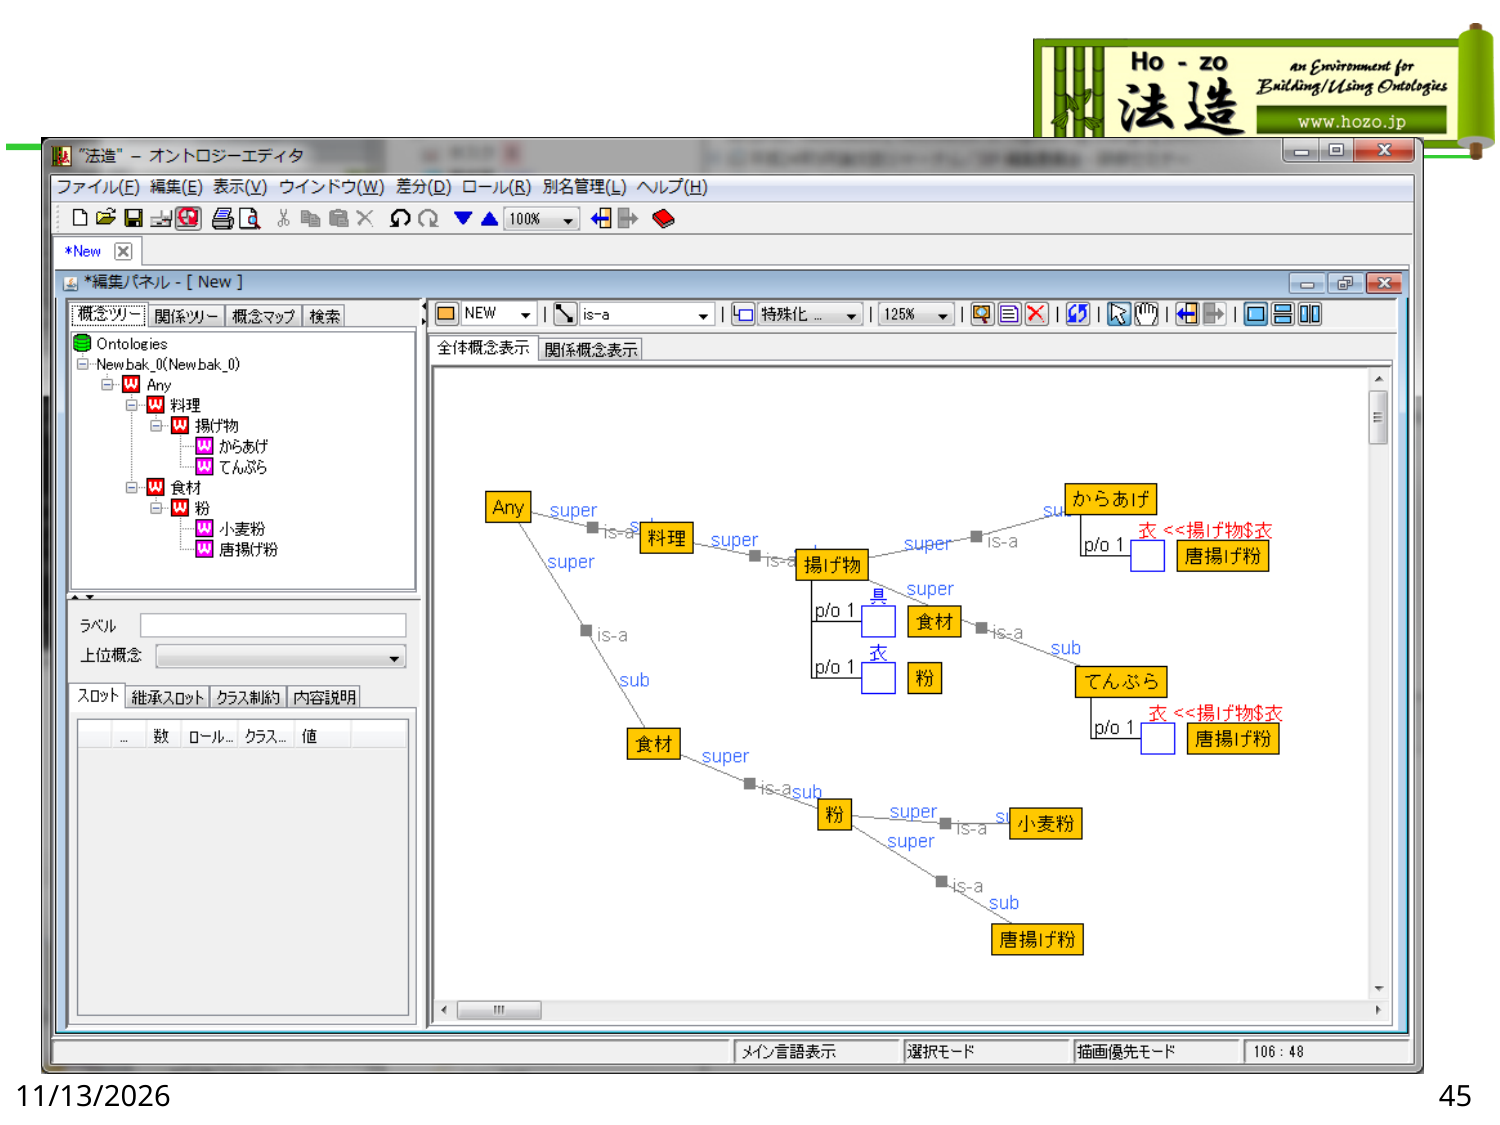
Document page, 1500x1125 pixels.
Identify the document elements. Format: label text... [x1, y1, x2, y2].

slide_number 45 [1174, 1049, 1488, 1125]
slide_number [0, 1049, 313, 1125]
picture [41, 23, 1495, 1075]
